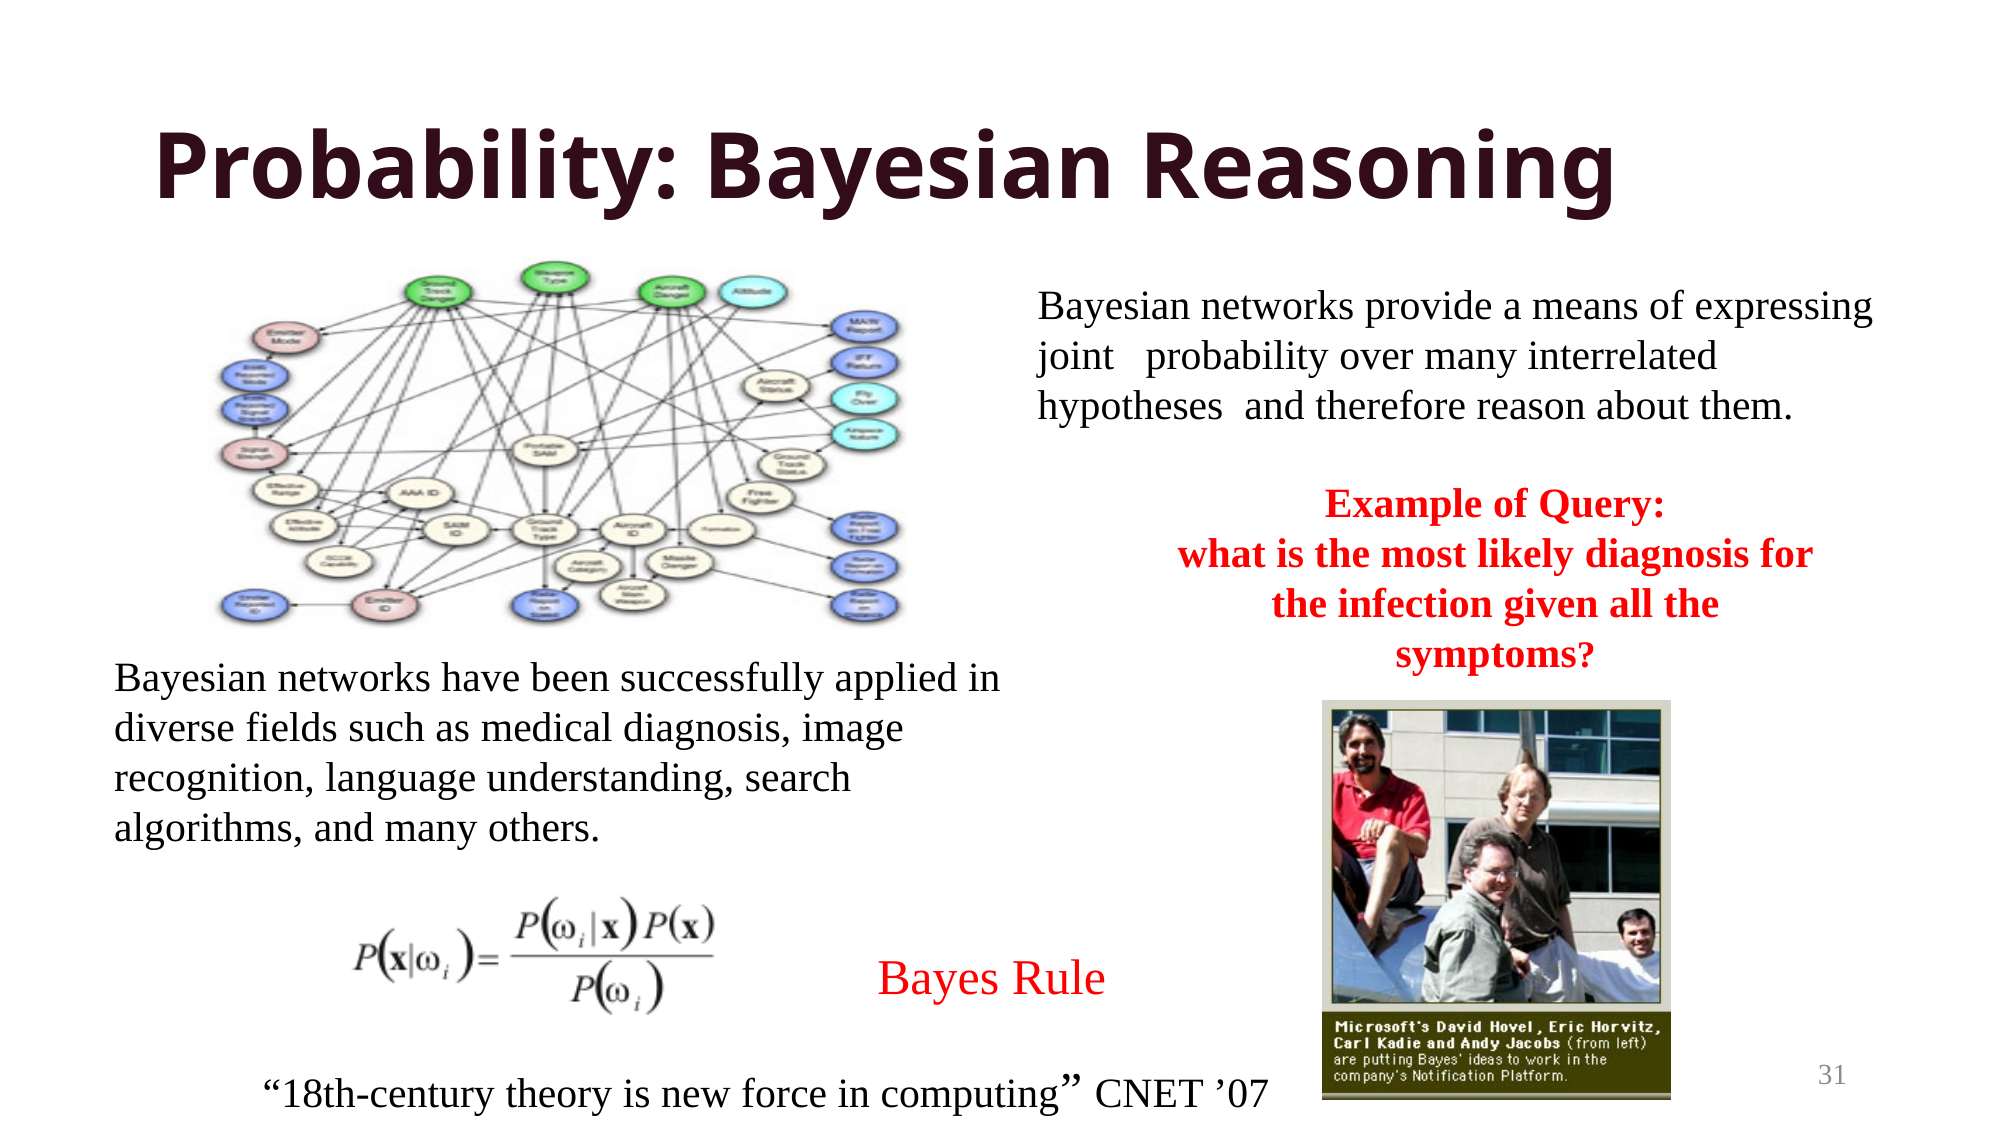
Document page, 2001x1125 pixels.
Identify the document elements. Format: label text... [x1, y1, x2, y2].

text_box Example of Query: what is the most likely diagnosis for the infection given all the symptoms? [1154, 468, 1837, 684]
title Probability: Bayesian Reasoning [137, 59, 1863, 278]
text_box Bayes Rule [862, 937, 1122, 1013]
picture [300, 851, 854, 1043]
text_box “18th-century theory is new force in computing” CNET ’07 [247, 1049, 1285, 1125]
text_box Bayesian networks provide a means of expressing joint probability over many interrelated hypotheses and therefore reason about them. [1022, 270, 1900, 436]
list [208, 257, 913, 631]
slide_number 31 [1412, 1042, 1863, 1103]
text_box Bayesian networks have been successfully applied in diverse fields such as medical diagnosis, image recognition, language understanding, search algorithms, and many others. [99, 642, 1059, 858]
picture [1322, 700, 1671, 1100]
